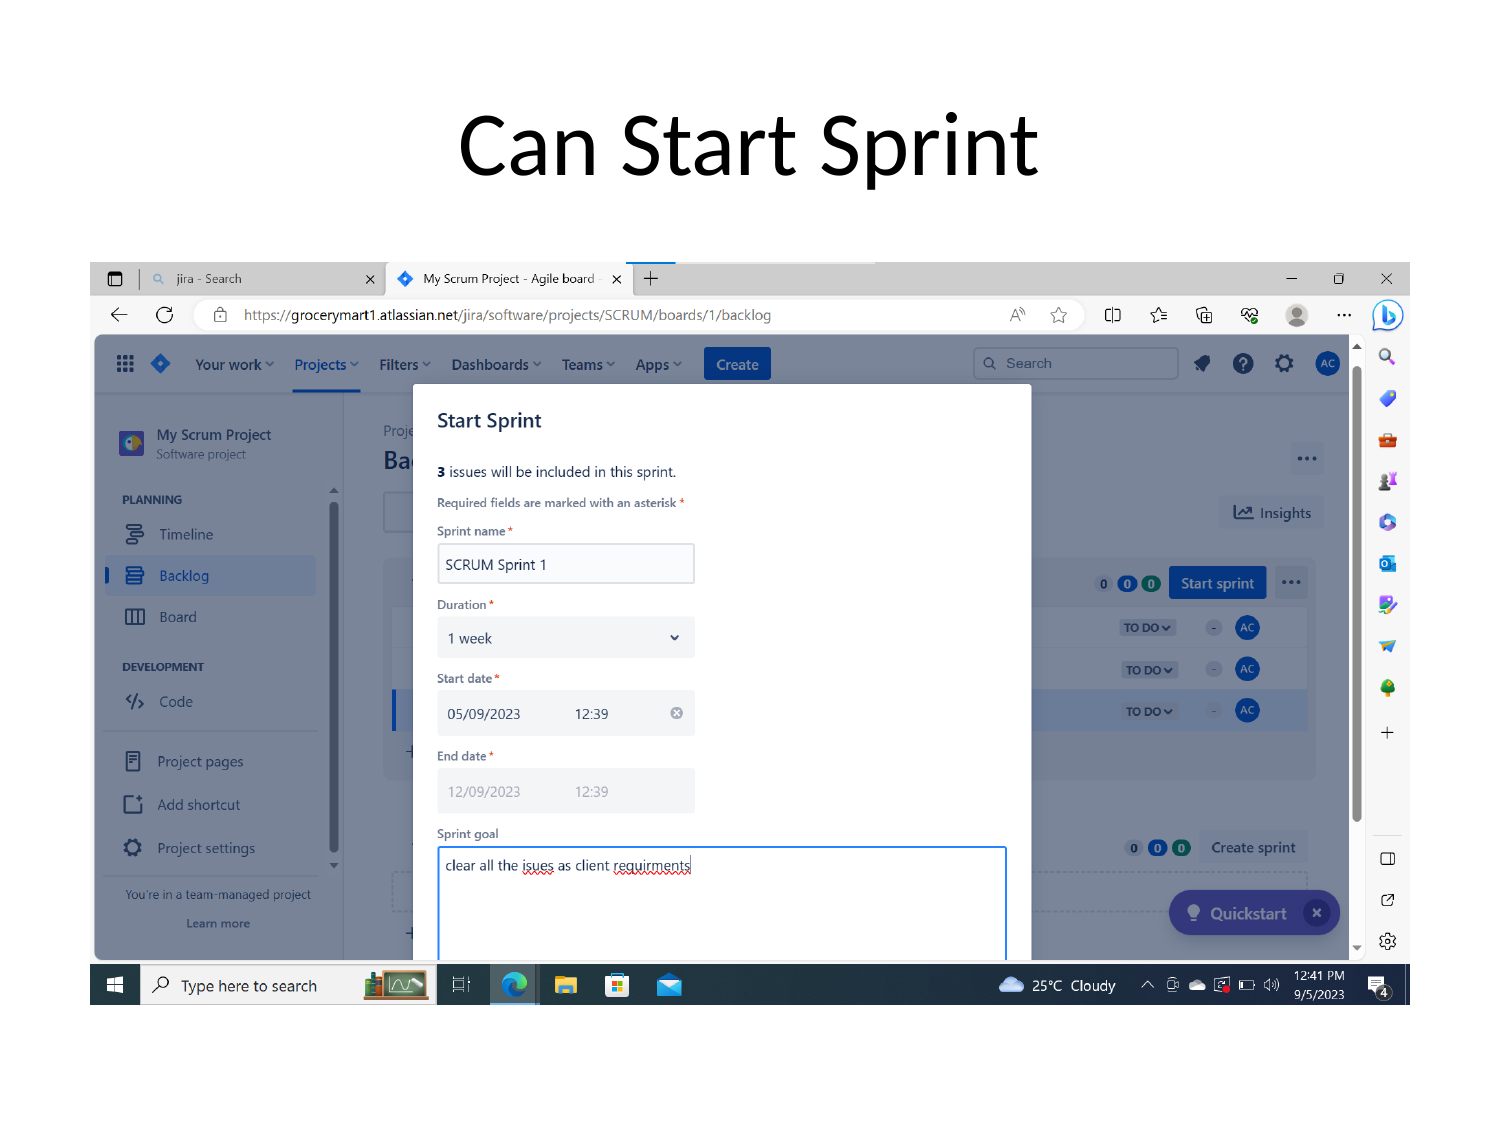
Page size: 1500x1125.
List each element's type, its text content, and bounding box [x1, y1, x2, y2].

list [89, 262, 1411, 1006]
title Can Start Sprint [75, 45, 1425, 233]
